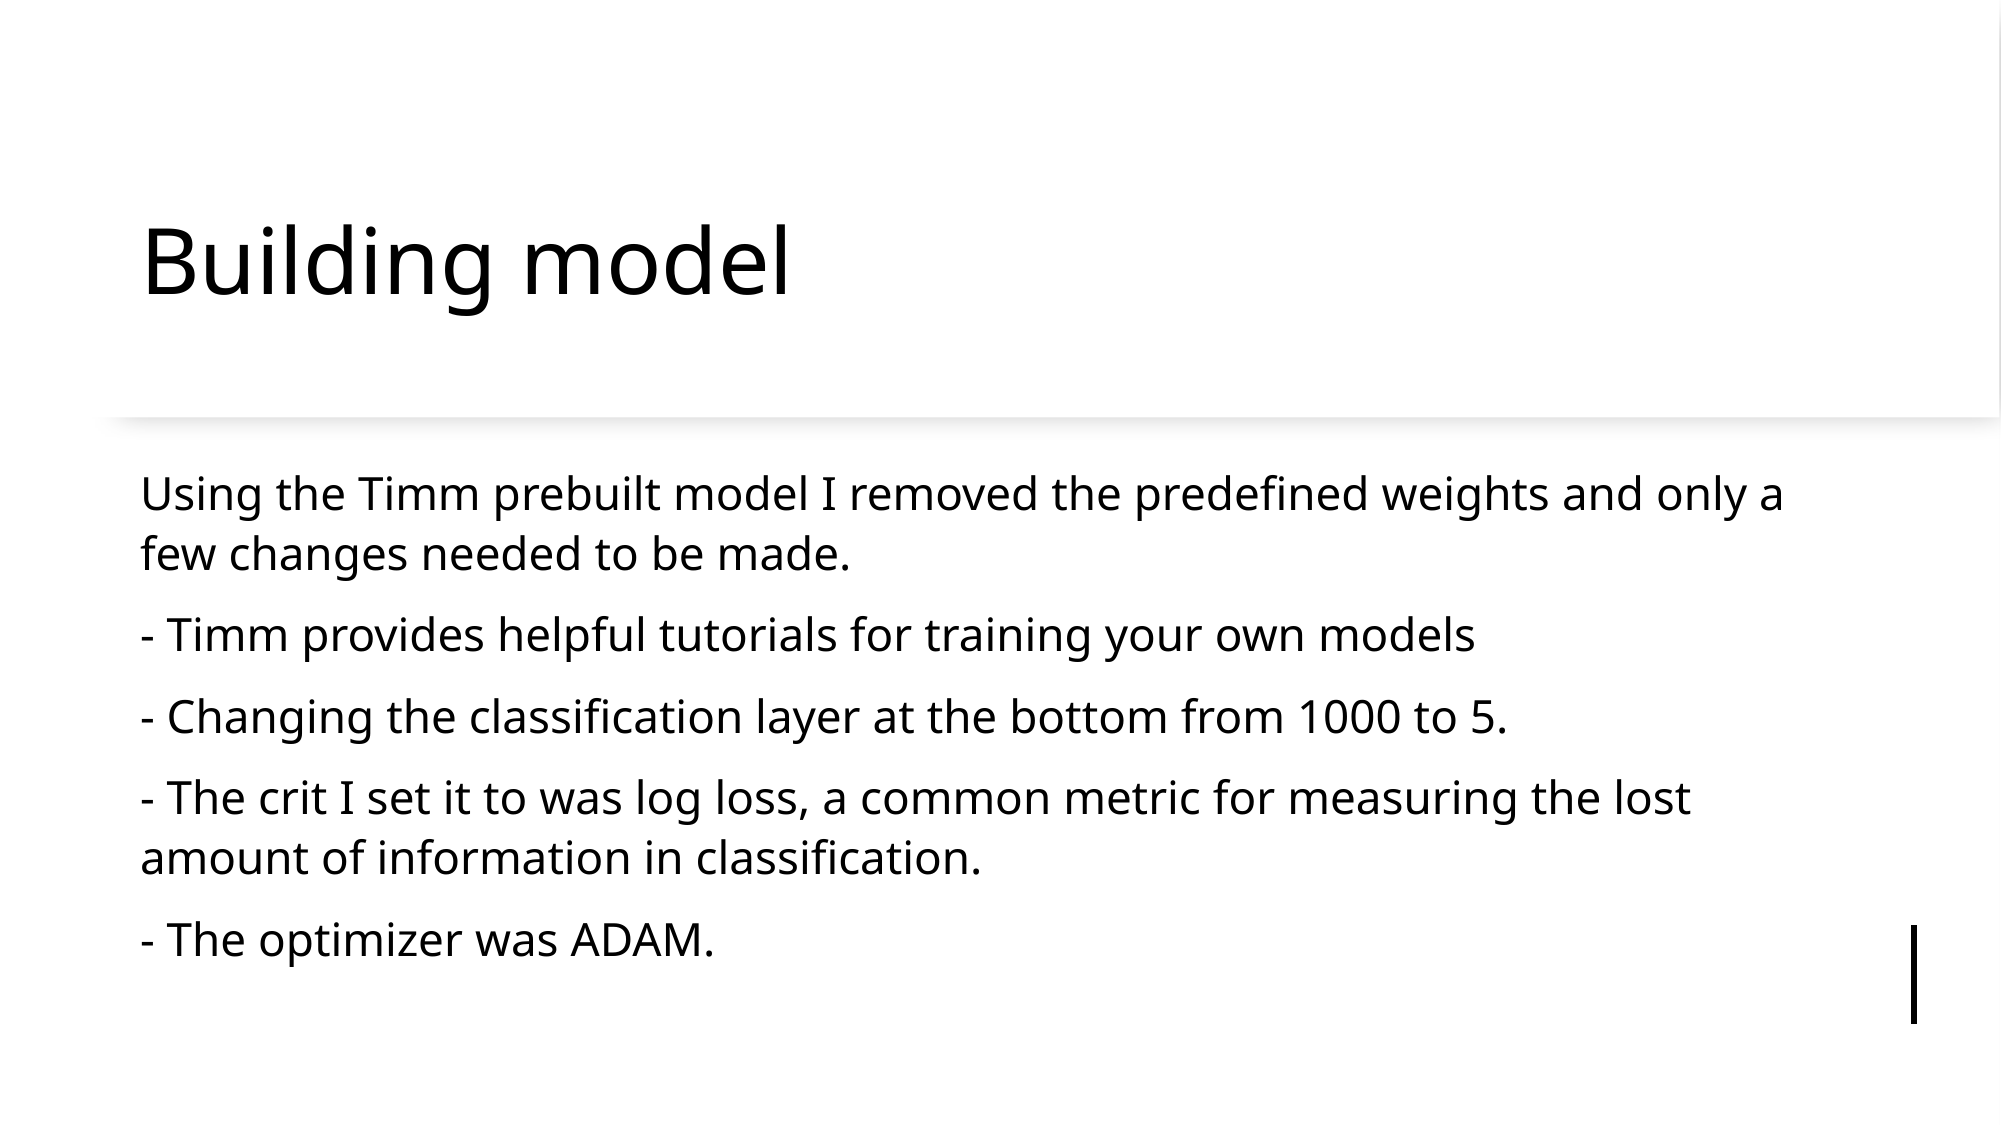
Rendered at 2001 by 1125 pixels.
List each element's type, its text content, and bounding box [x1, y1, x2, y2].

title Building model [124, 140, 1828, 376]
list Using the Timm prebuilt model I removed the predefined weights and only a few changes needed to be made. - Timm provides helpful tutorials for training your own models - Changing the classification layer at the bottom from 1000 to 5. - The crit I set it to was log loss, a common metric for measuring the lost amount of information in classification. - The optimizer was ADAM. [124, 451, 1828, 987]
